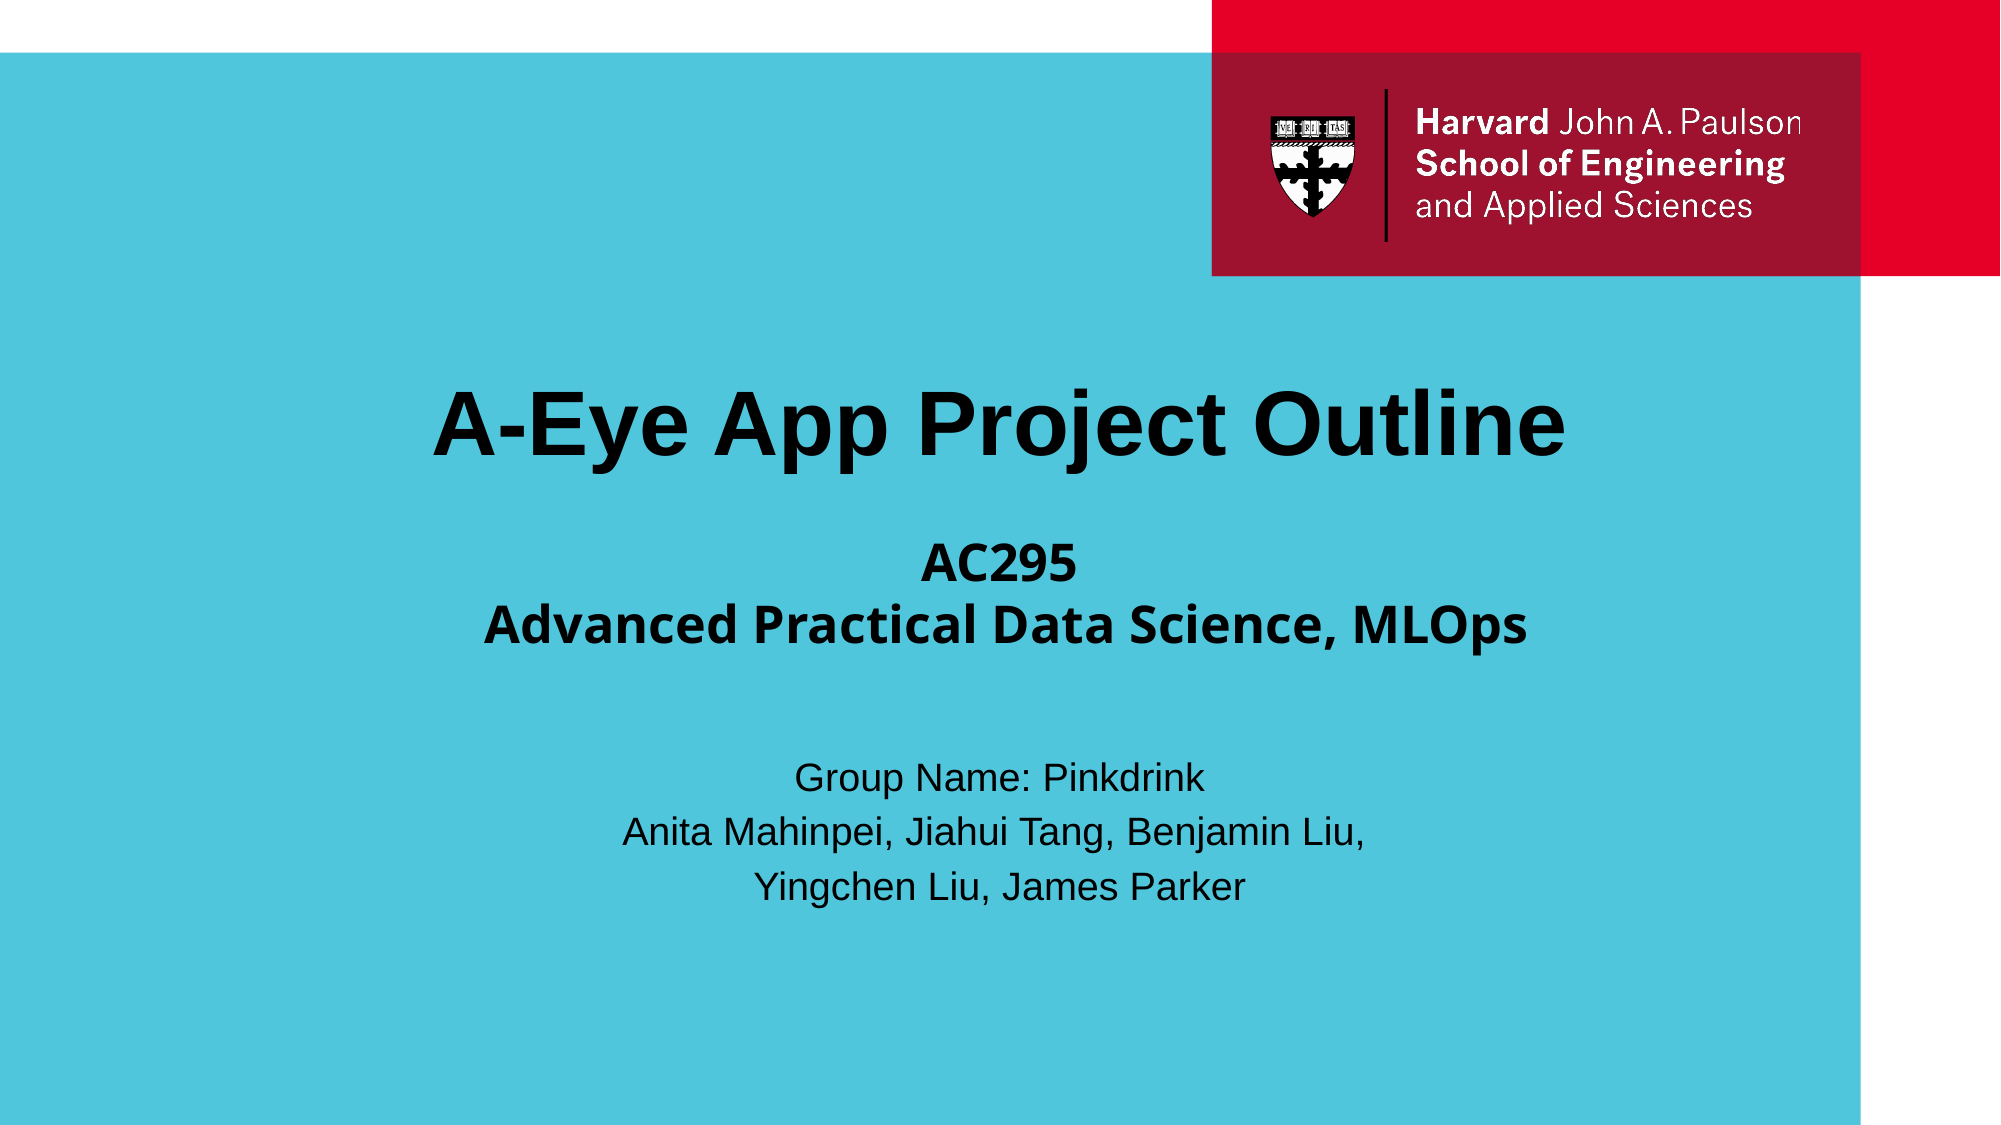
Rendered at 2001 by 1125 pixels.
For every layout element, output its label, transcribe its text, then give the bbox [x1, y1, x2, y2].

text_box Group Name: Pinkdrink Anita Mahinpei, Jiahui Tang, Benjamin Liu, Yingchen Liu, James Parker [212, 729, 1788, 924]
subtitle AC295 Advanced Practical Data Science, MLOps [326, 521, 1674, 713]
title A-Eye App Project Outline [81, 298, 1919, 540]
picture [1268, 89, 1800, 242]
